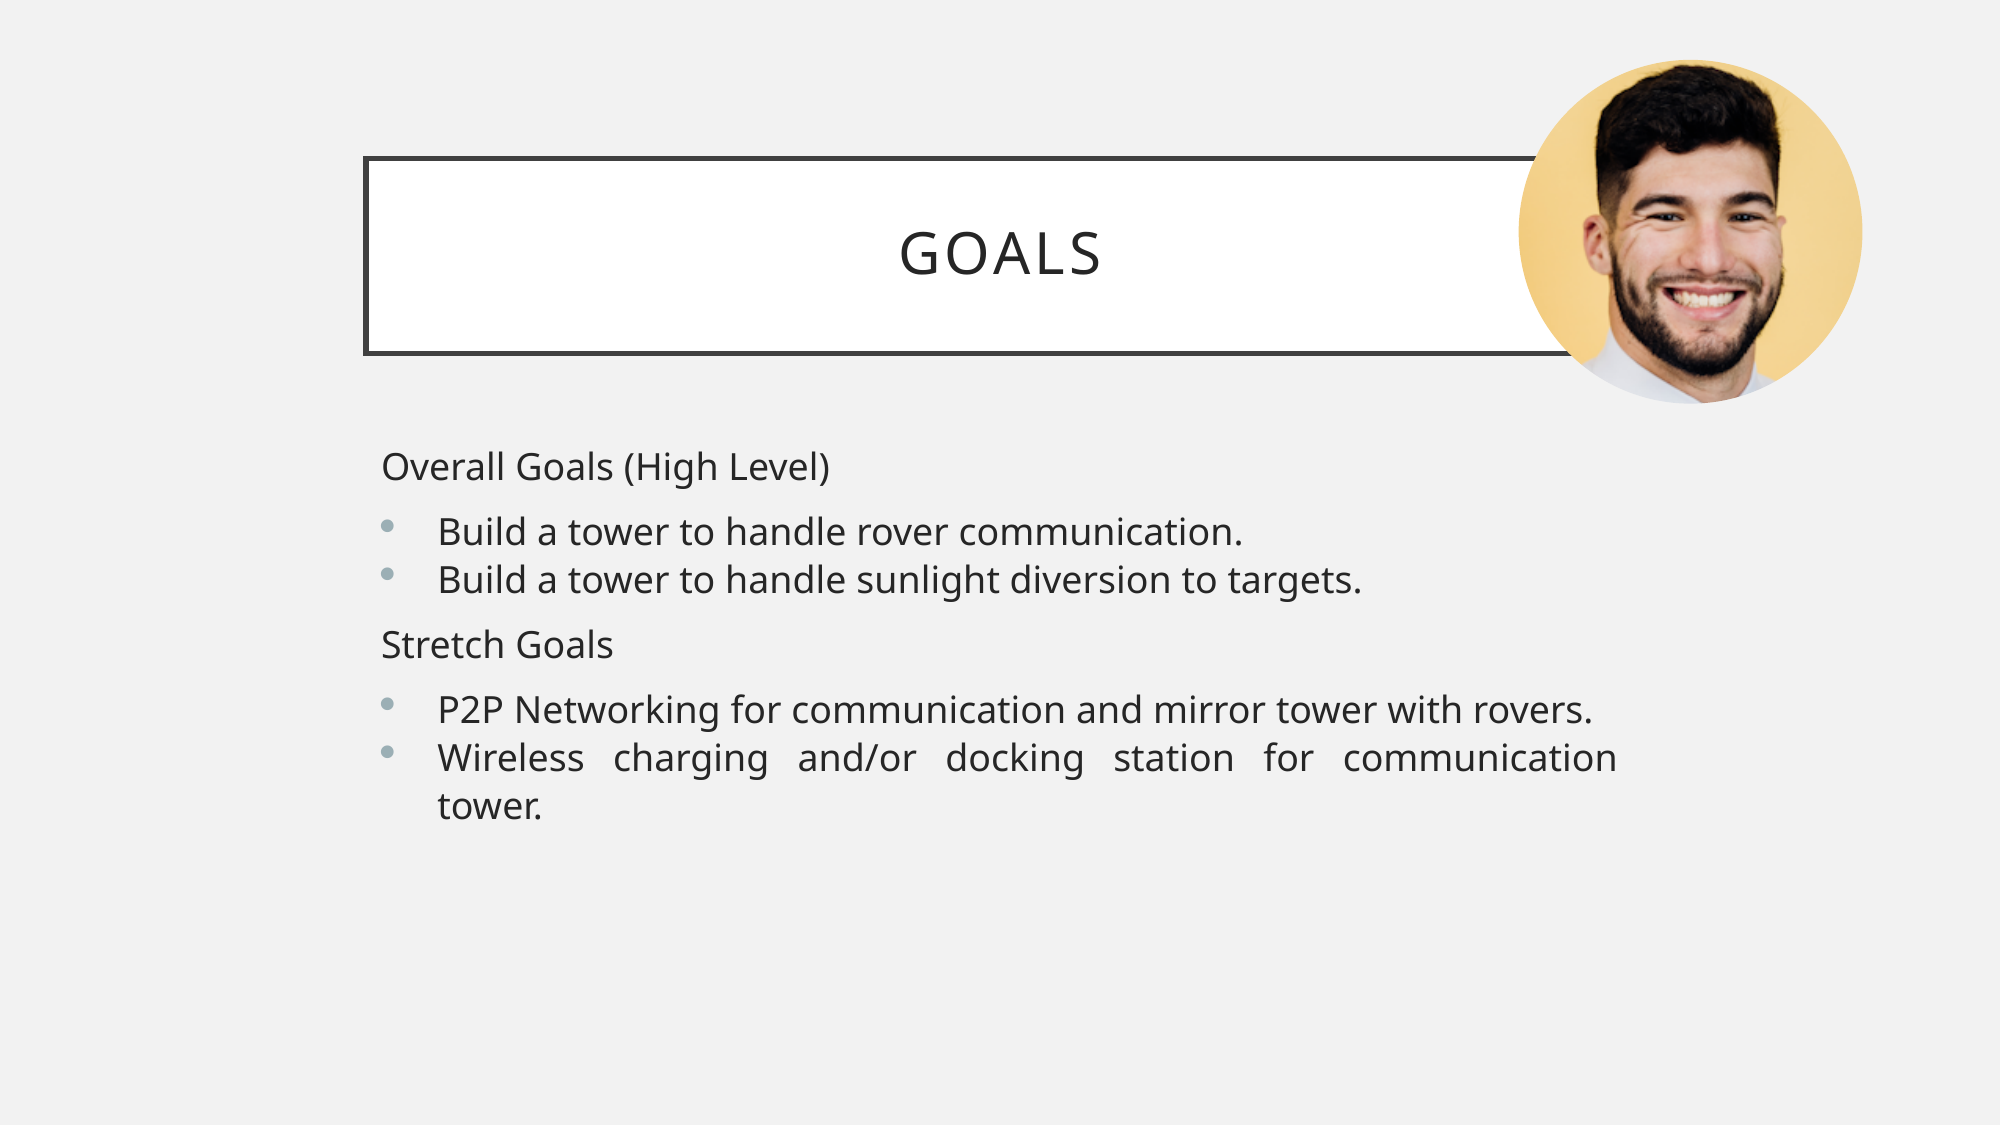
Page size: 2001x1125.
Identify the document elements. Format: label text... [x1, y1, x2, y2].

picture [1518, 59, 1863, 404]
title Goals [363, 156, 1518, 356]
list Overall Goals (High Level) Build a tower to handle rover communication. Build a tower to handle sunlight diversion to targets. Stretch Goals P2P Networking for communication and mirror tower with rovers. Wireless charging and/or docking station for communication tower. [366, 432, 1634, 967]
